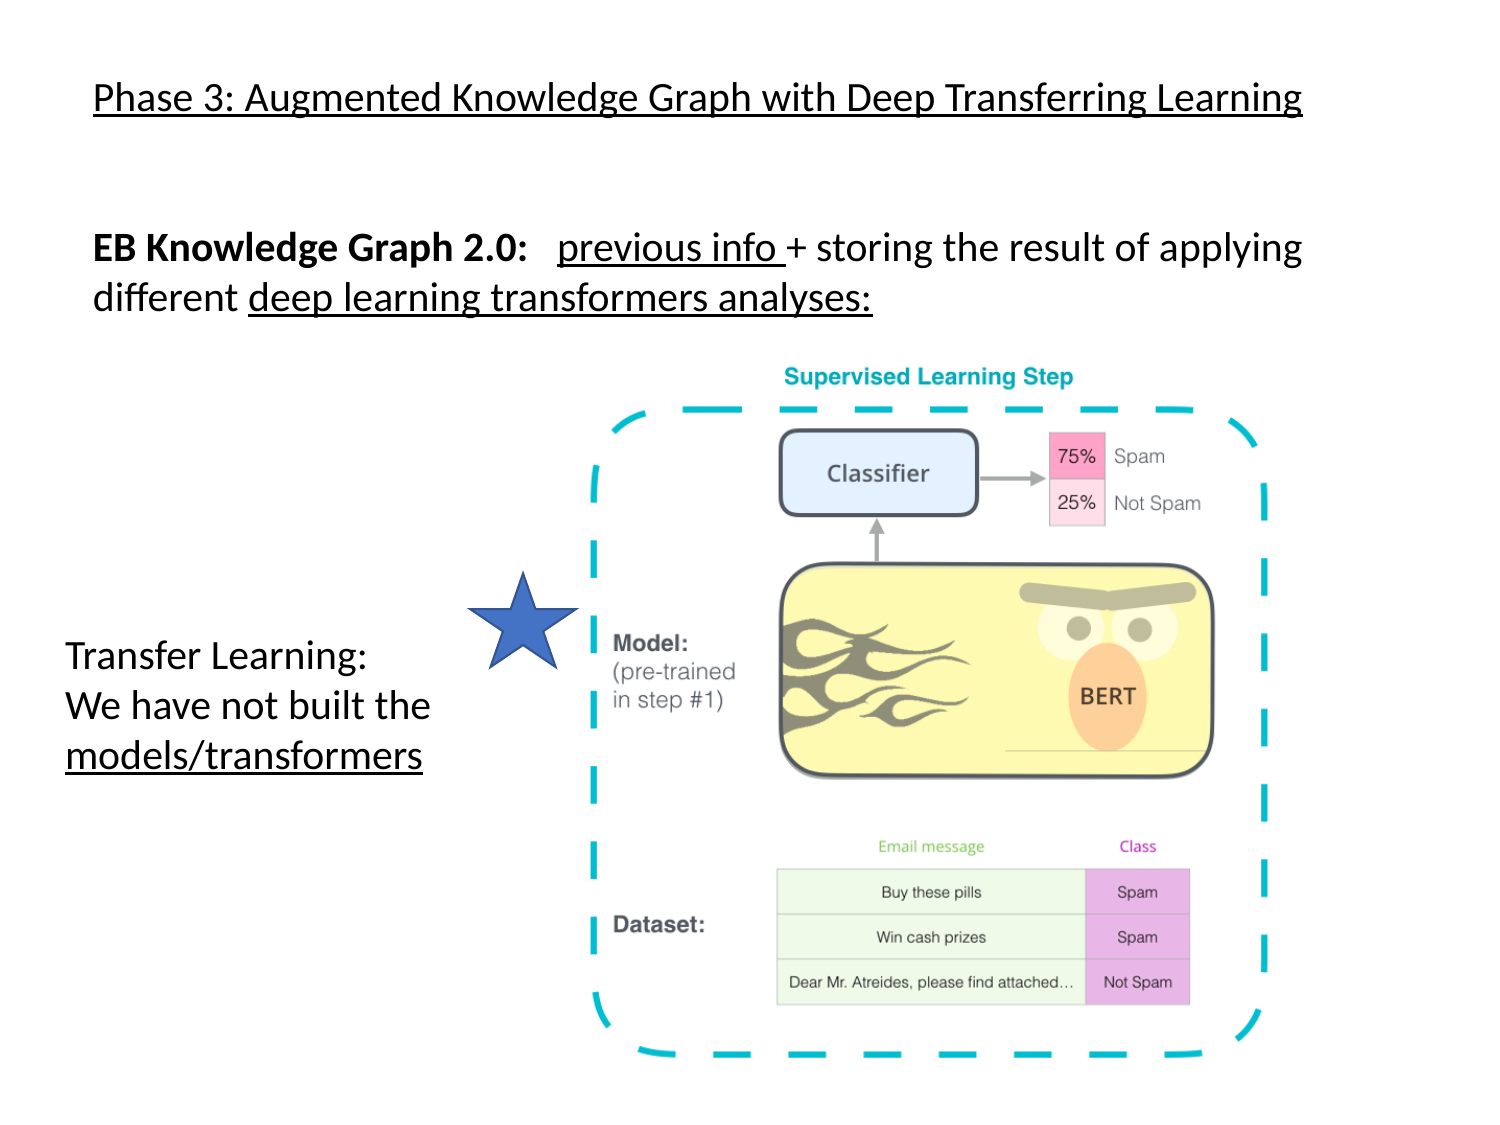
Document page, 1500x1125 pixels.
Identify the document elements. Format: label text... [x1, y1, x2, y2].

picture [585, 364, 1275, 1063]
text_box Transfer Learning: We have not built the models/transformers [50, 620, 552, 786]
text_box [466, 570, 580, 670]
text_box Phase 3: Augmented Knowledge Graph with Deep Transferring Learning EB Knowledge Graph 2.0: previous info + storing the result of applying different deep learning transformers analyses: [78, 62, 1422, 427]
